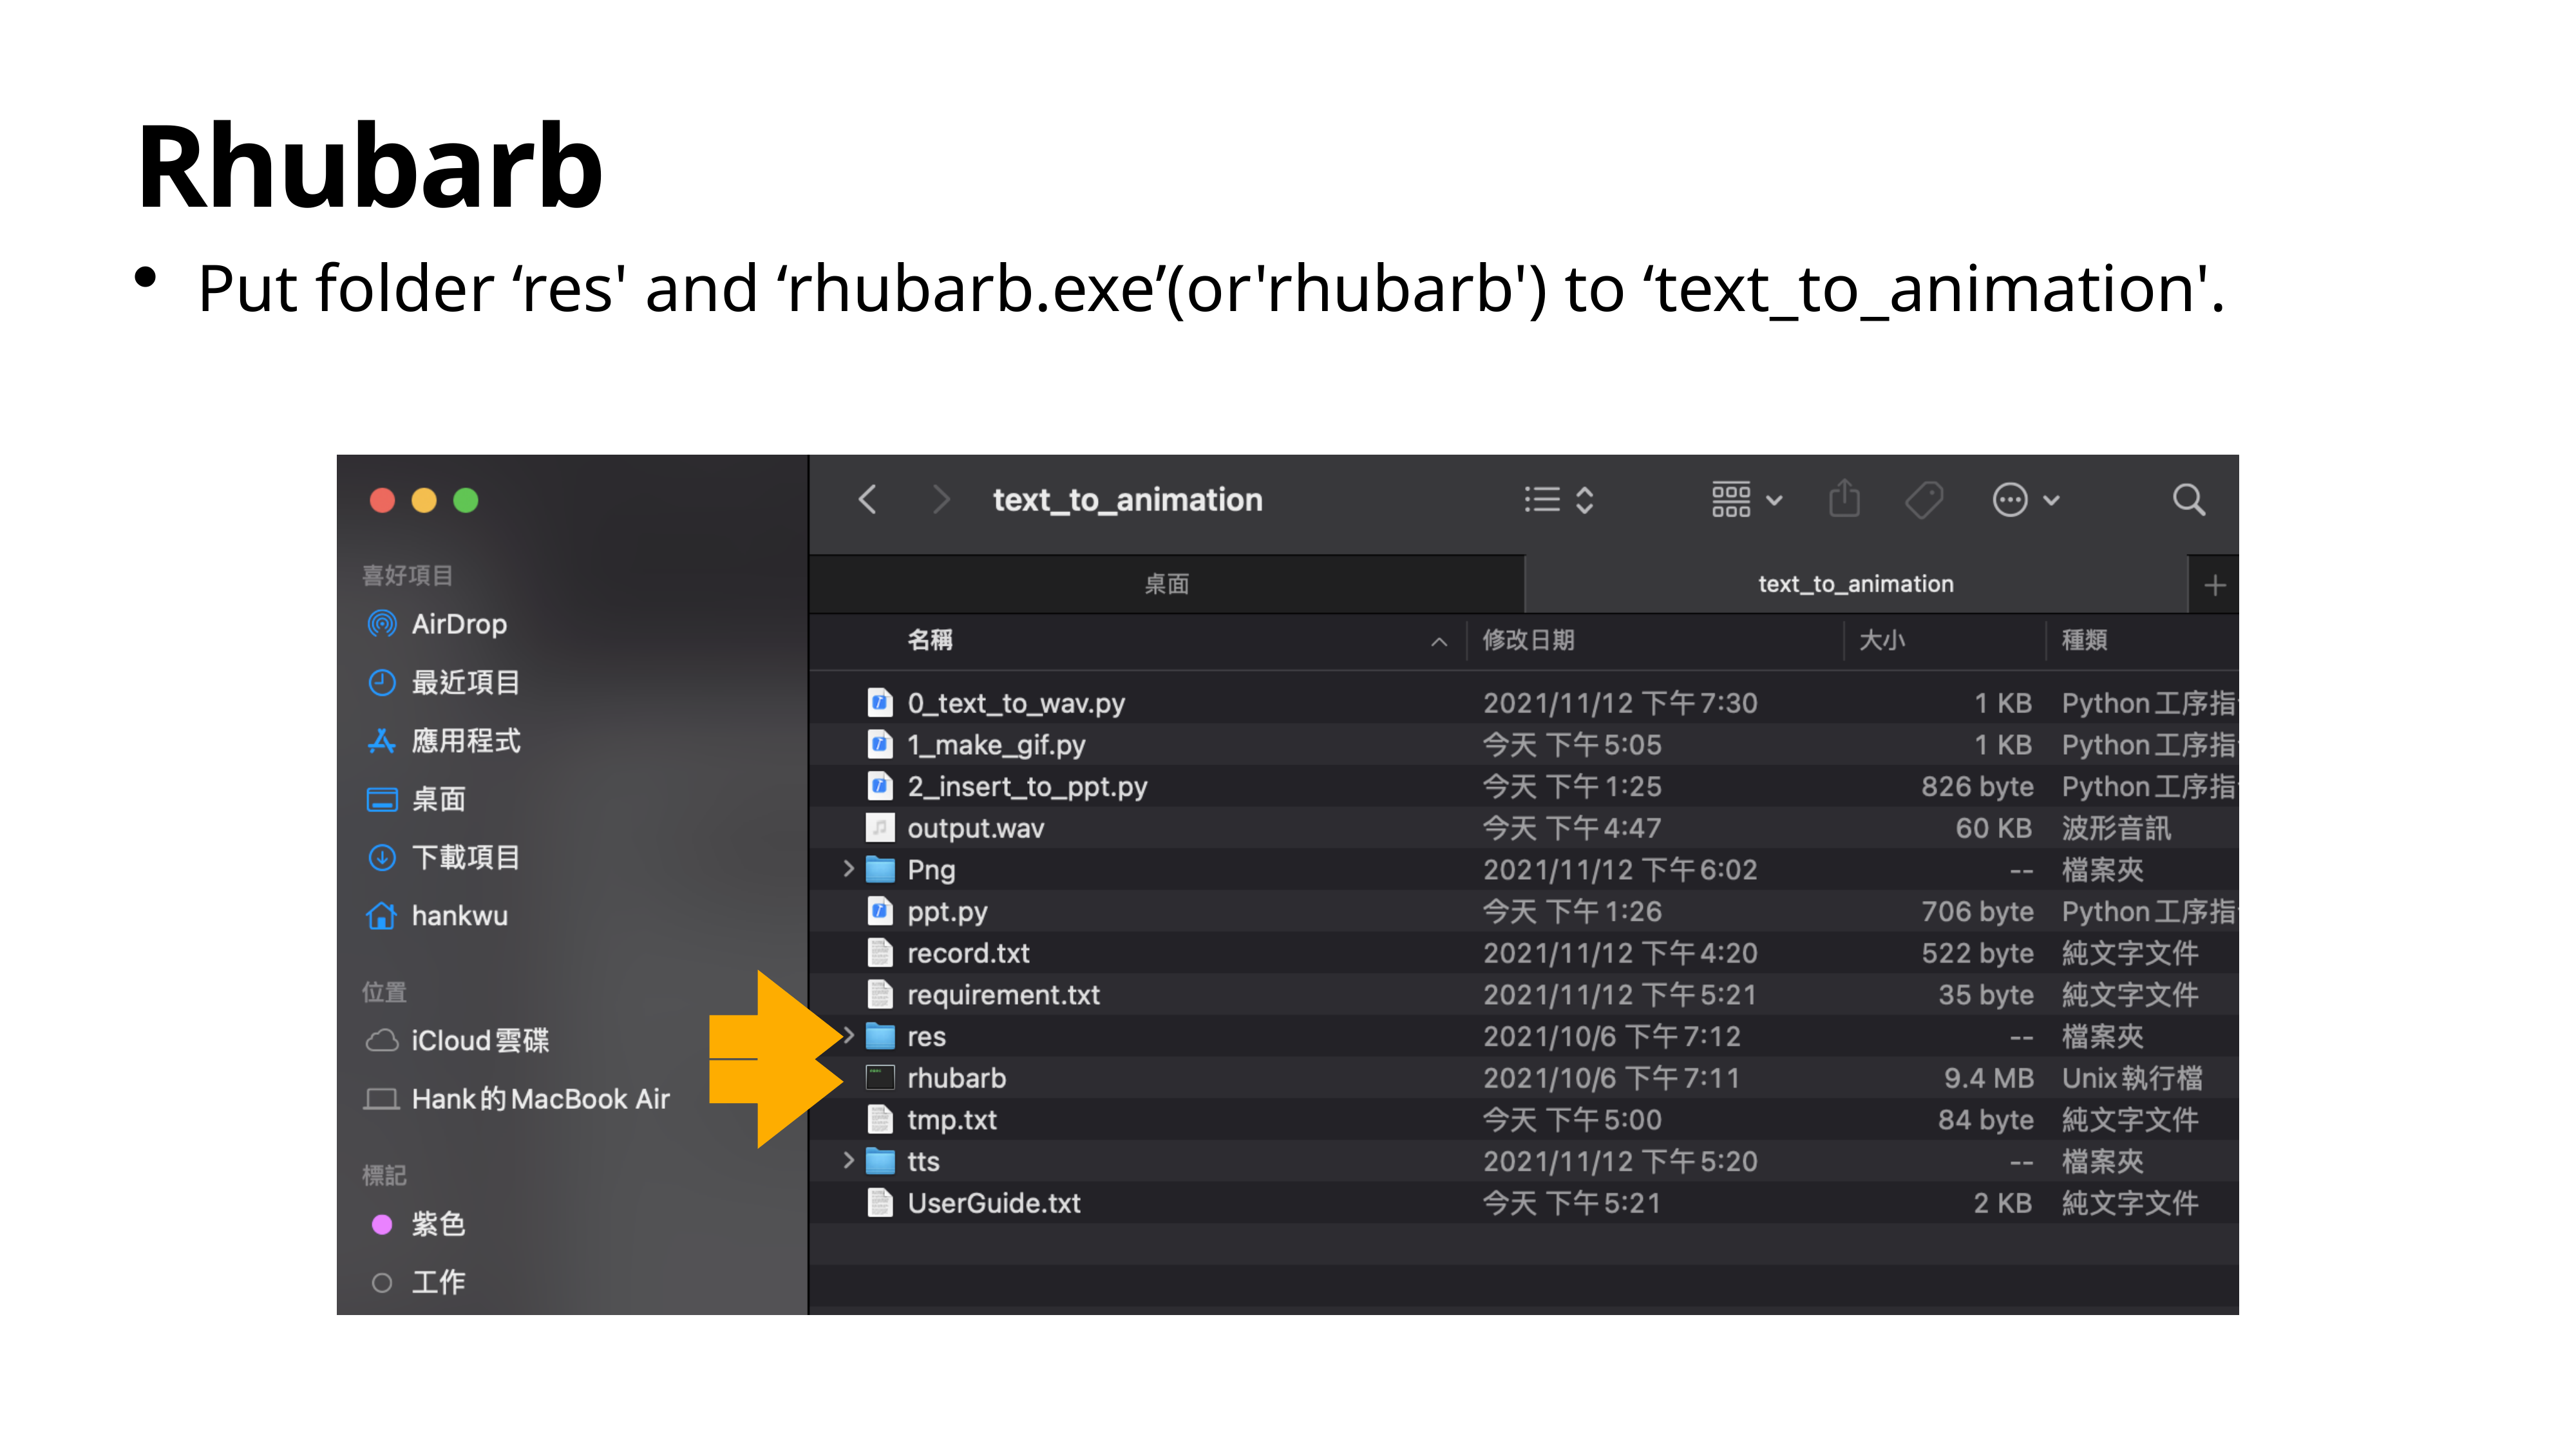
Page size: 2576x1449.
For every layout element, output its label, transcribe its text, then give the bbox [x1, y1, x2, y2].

picture [337, 455, 2239, 1316]
title Rhubarb [127, 113, 2449, 266]
list Put folder ‘res' and ‘rhubarb.exe’(or'rhubarb') to ‘text_to_animation'. [127, 266, 2449, 350]
